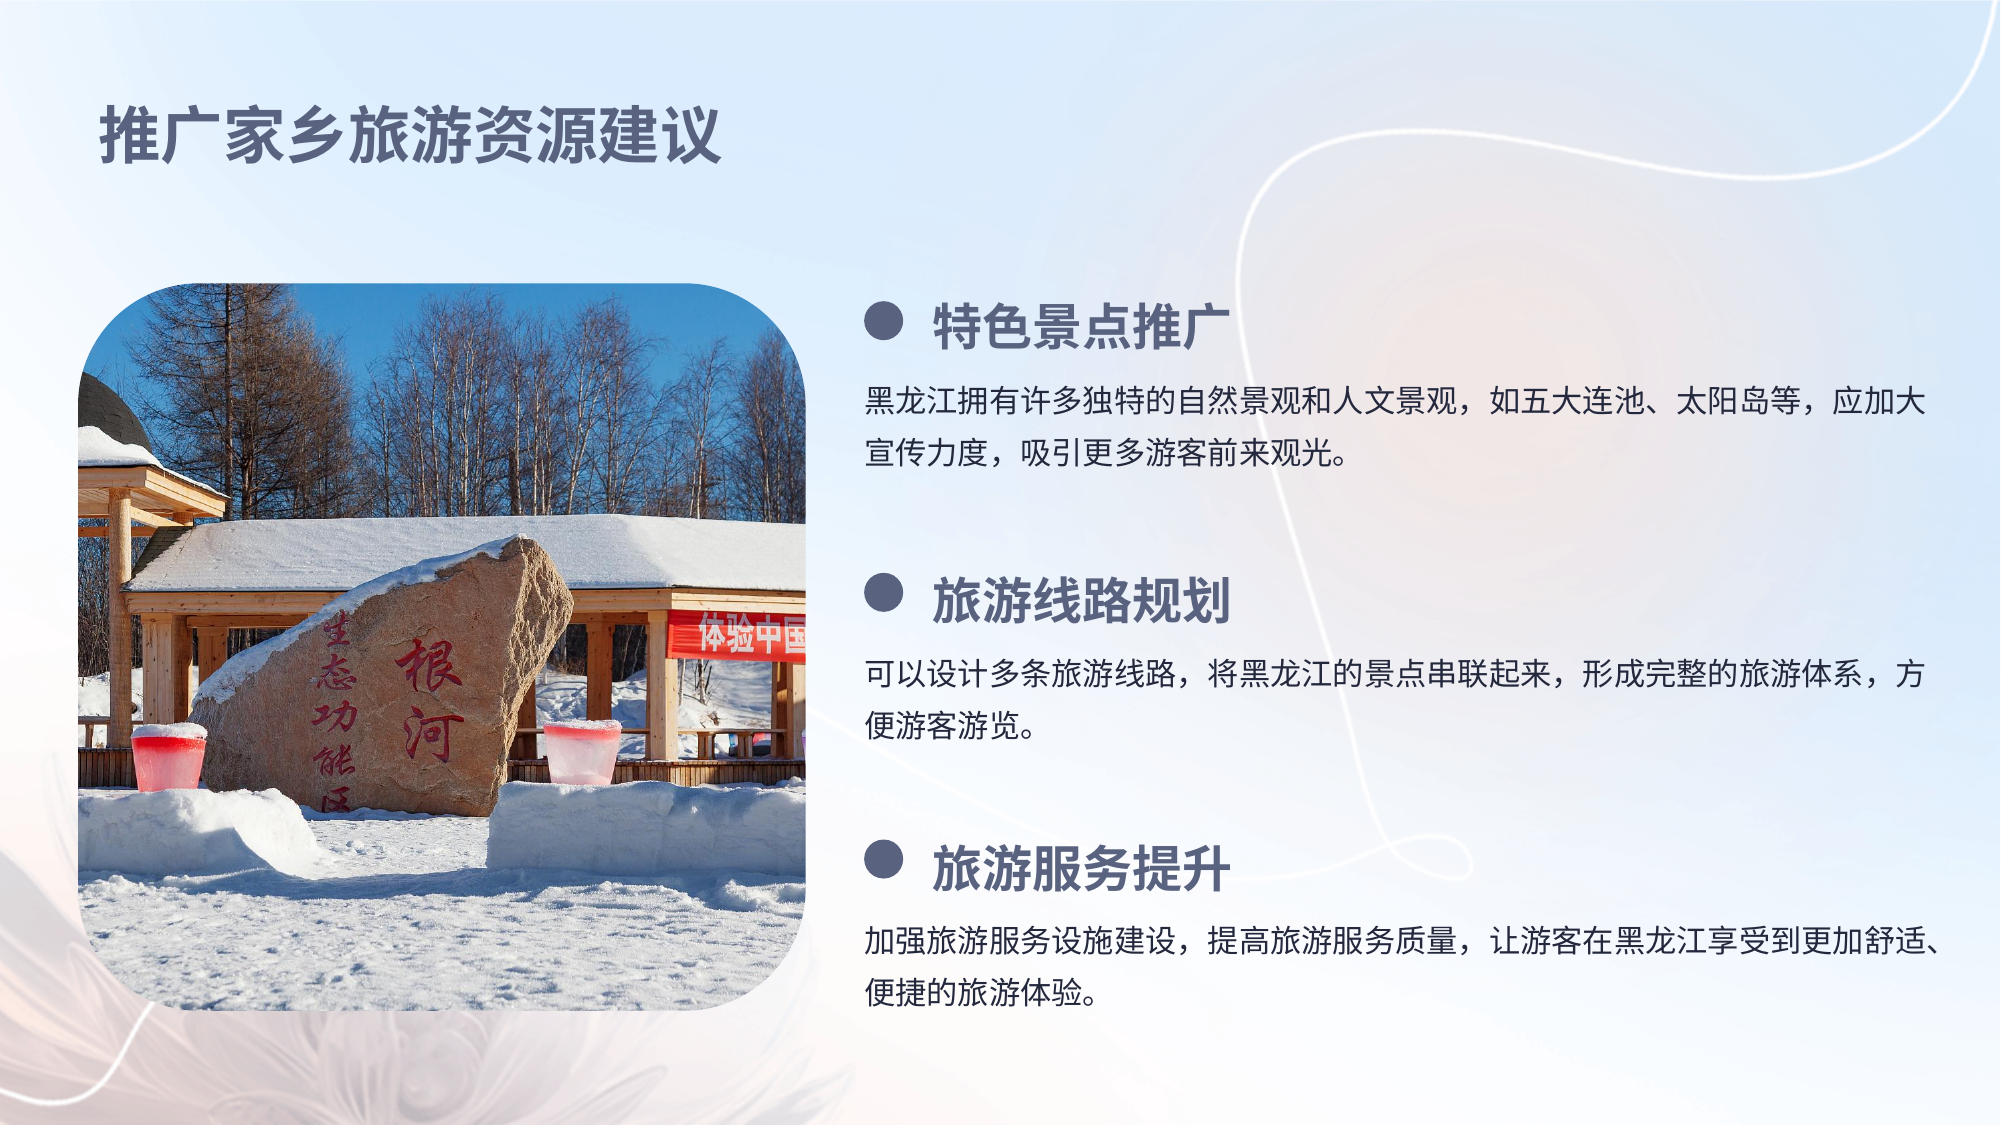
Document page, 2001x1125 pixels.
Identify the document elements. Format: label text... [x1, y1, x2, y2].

text_box 加强旅游服务设施建设，提高旅游服务质量，让游客在黑龙江享受到更加舒适、便捷的旅游体验。 [864, 906, 1927, 1057]
text_box 推广家乡旅游资源建议 [78, 43, 1922, 194]
text_box 特色景点推广 [912, 266, 1897, 366]
text_box [864, 572, 904, 612]
text_box [864, 301, 904, 341]
text_box 旅游线路规划 [912, 535, 1897, 639]
text_box 可以设计多条旅游线路，将黑龙江的景点串联起来，形成完整的旅游体系，方便游客游览。 [864, 639, 1927, 790]
text_box 黑龙江拥有许多独特的自然景观和人文景观，如五大连池、太阳岛等，应加大宣传力度，吸引更多游客前来观光。 [864, 366, 1927, 517]
text_box 旅游服务提升 [912, 800, 1897, 906]
text_box [864, 839, 904, 879]
picture [0, 0, 2001, 1125]
